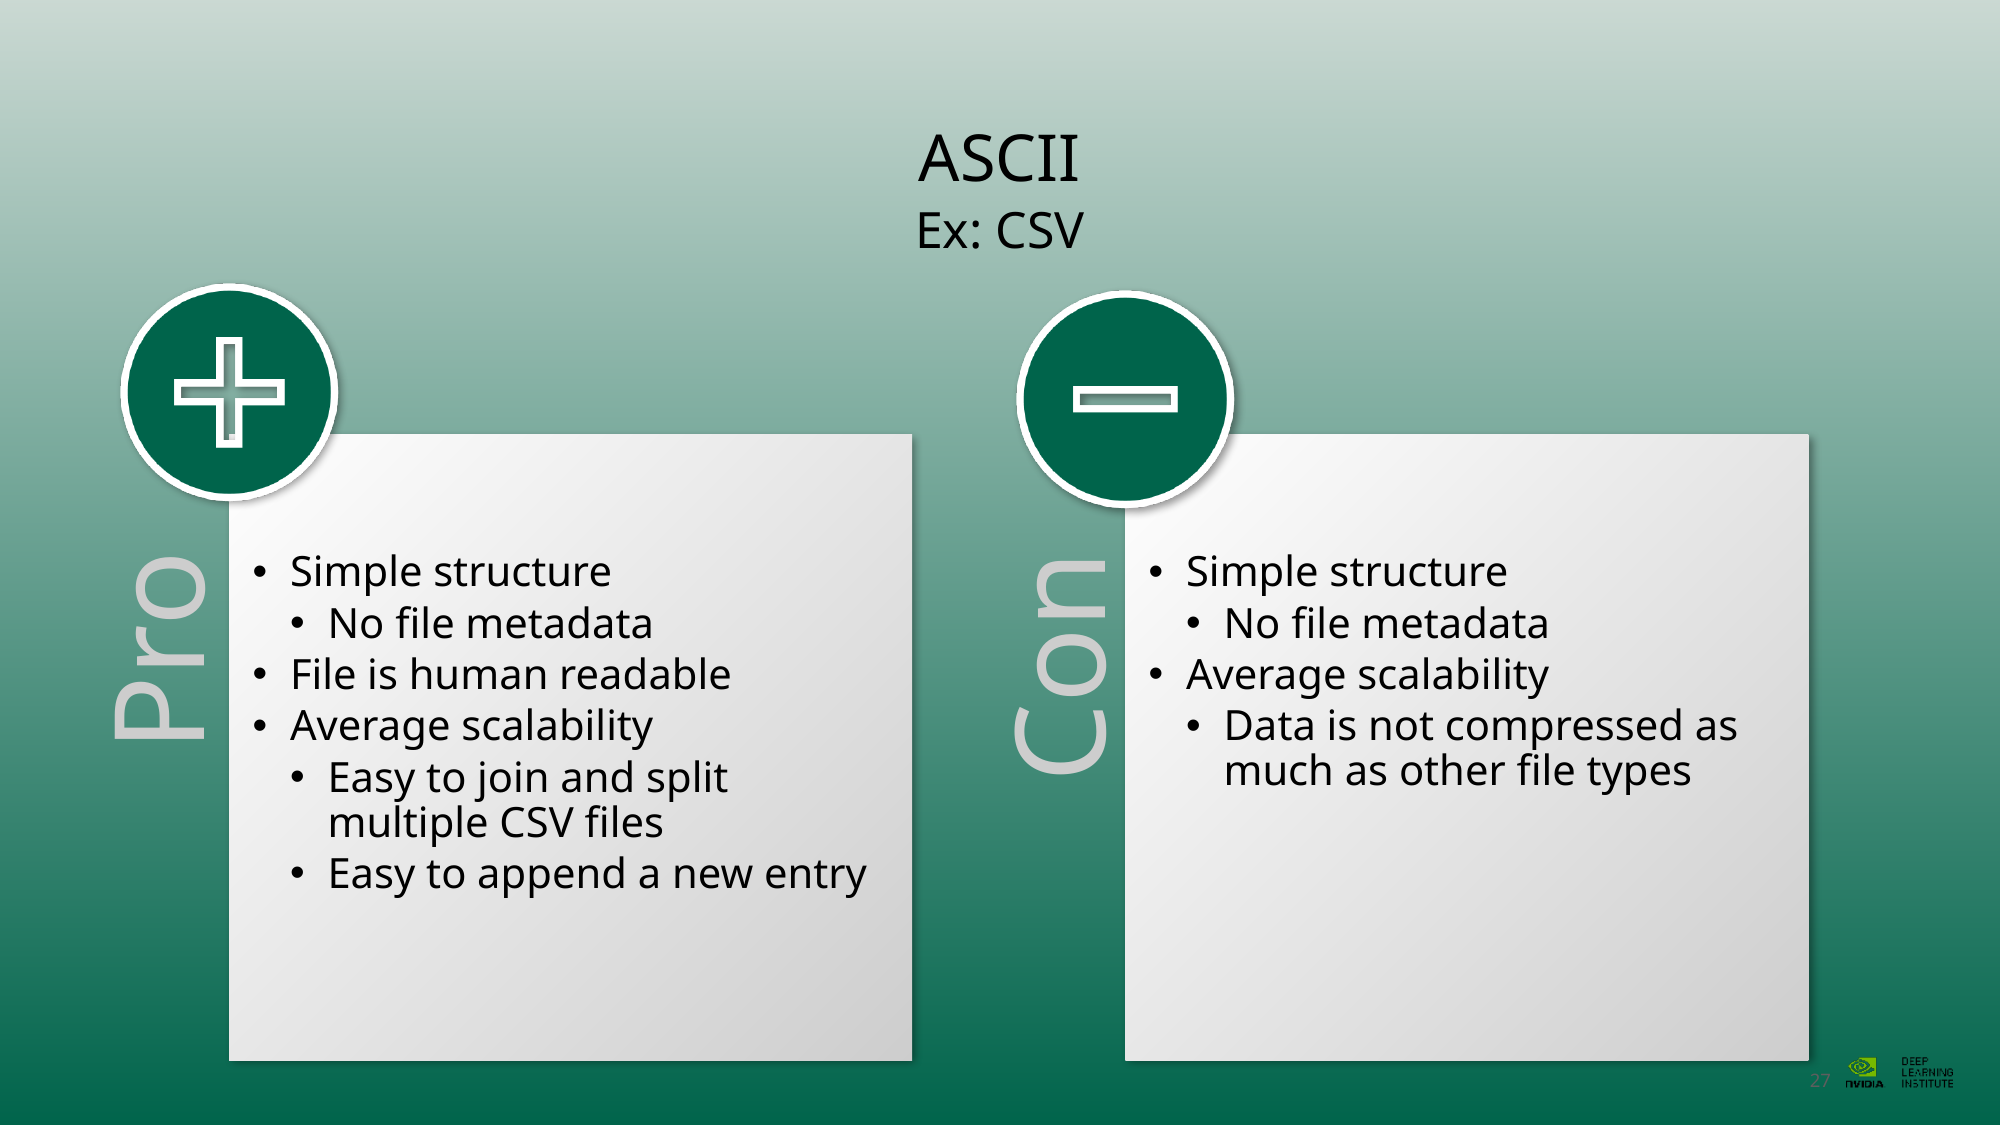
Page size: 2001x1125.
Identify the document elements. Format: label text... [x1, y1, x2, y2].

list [93, 258, 1908, 1062]
list Ex: CSV [90, 198, 1910, 258]
picture [1846, 1054, 1953, 1092]
title ASCII [90, 94, 1910, 198]
